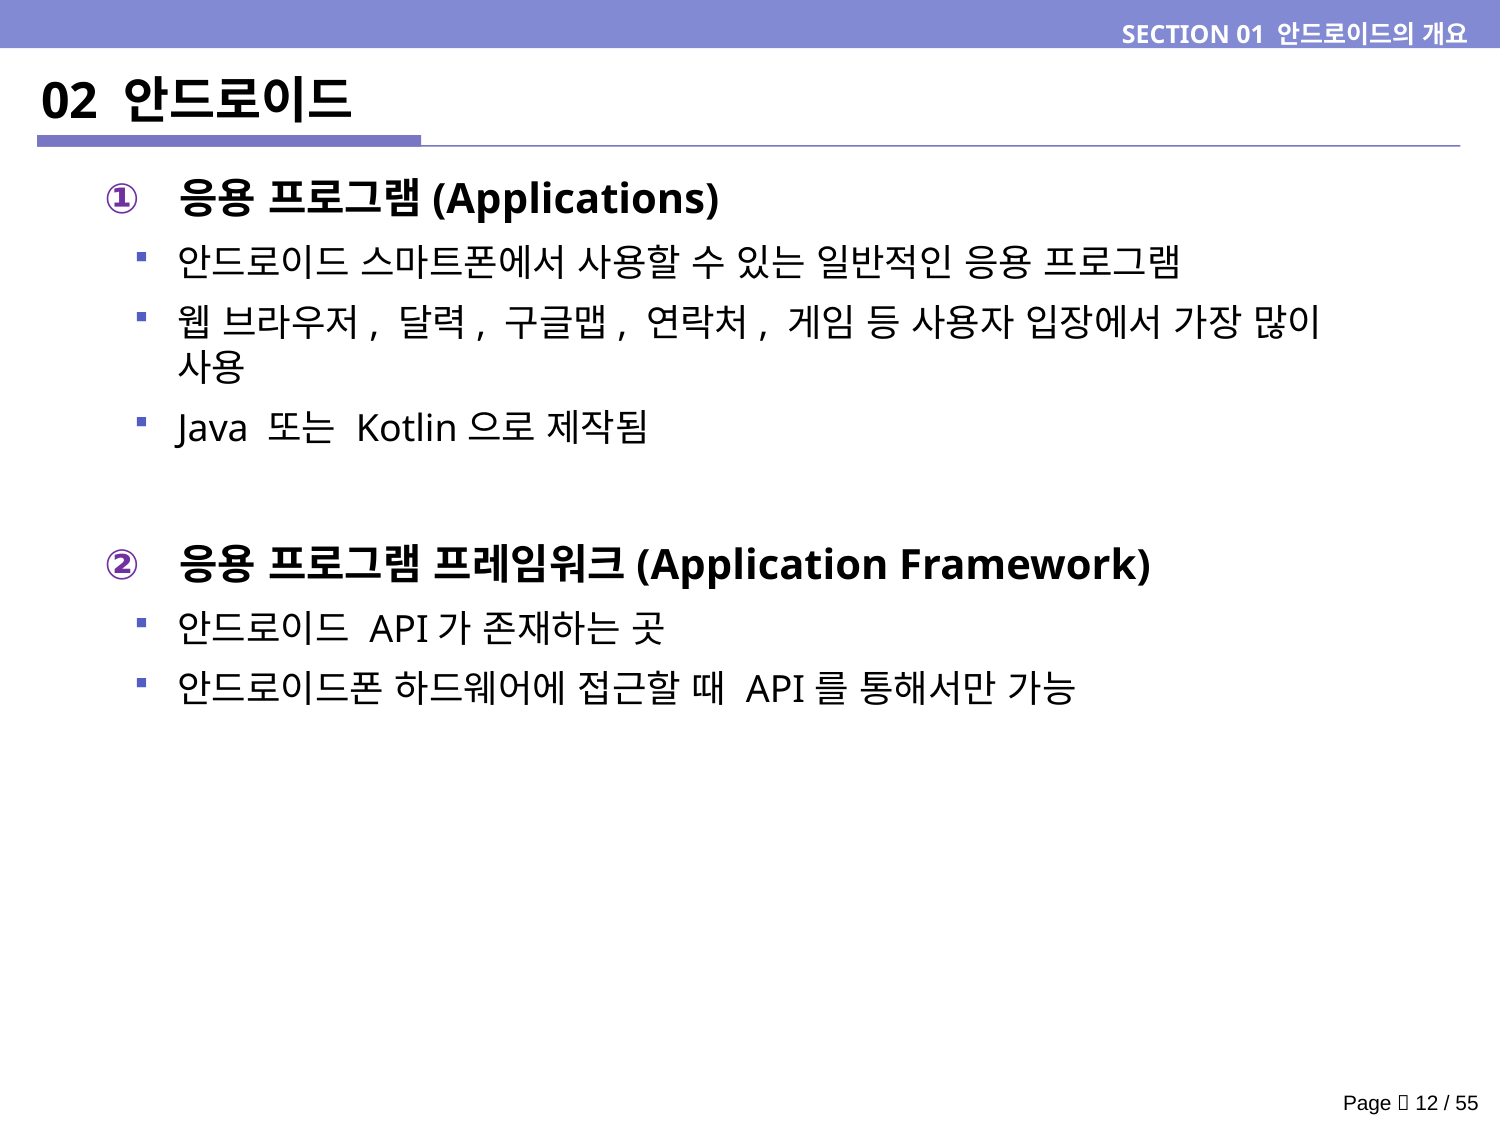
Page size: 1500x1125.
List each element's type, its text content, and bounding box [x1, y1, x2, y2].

list 응용 프로그램(Applications) 안드로이드 스마트폰에서 사용할 수 있는 일반적인 응용 프로그램 웹 브라우저, 달력, 구글맵, 연락처, 게임 등 사용자 입장에서 가장 많이 사용 Java 또는 Kotlin으로 제작됨 응용 프로그램 프레임워크(Application Framework) 안드로이드 API가 존재하는 곳 안드로이드폰 하드웨어에 접근할 때 API를 통해서만 가능 [104, 171, 1382, 880]
text_box SECTION 01 안드로이드의 개요 [1107, 11, 1500, 57]
title 02 안드로이드 [41, 67, 1448, 132]
